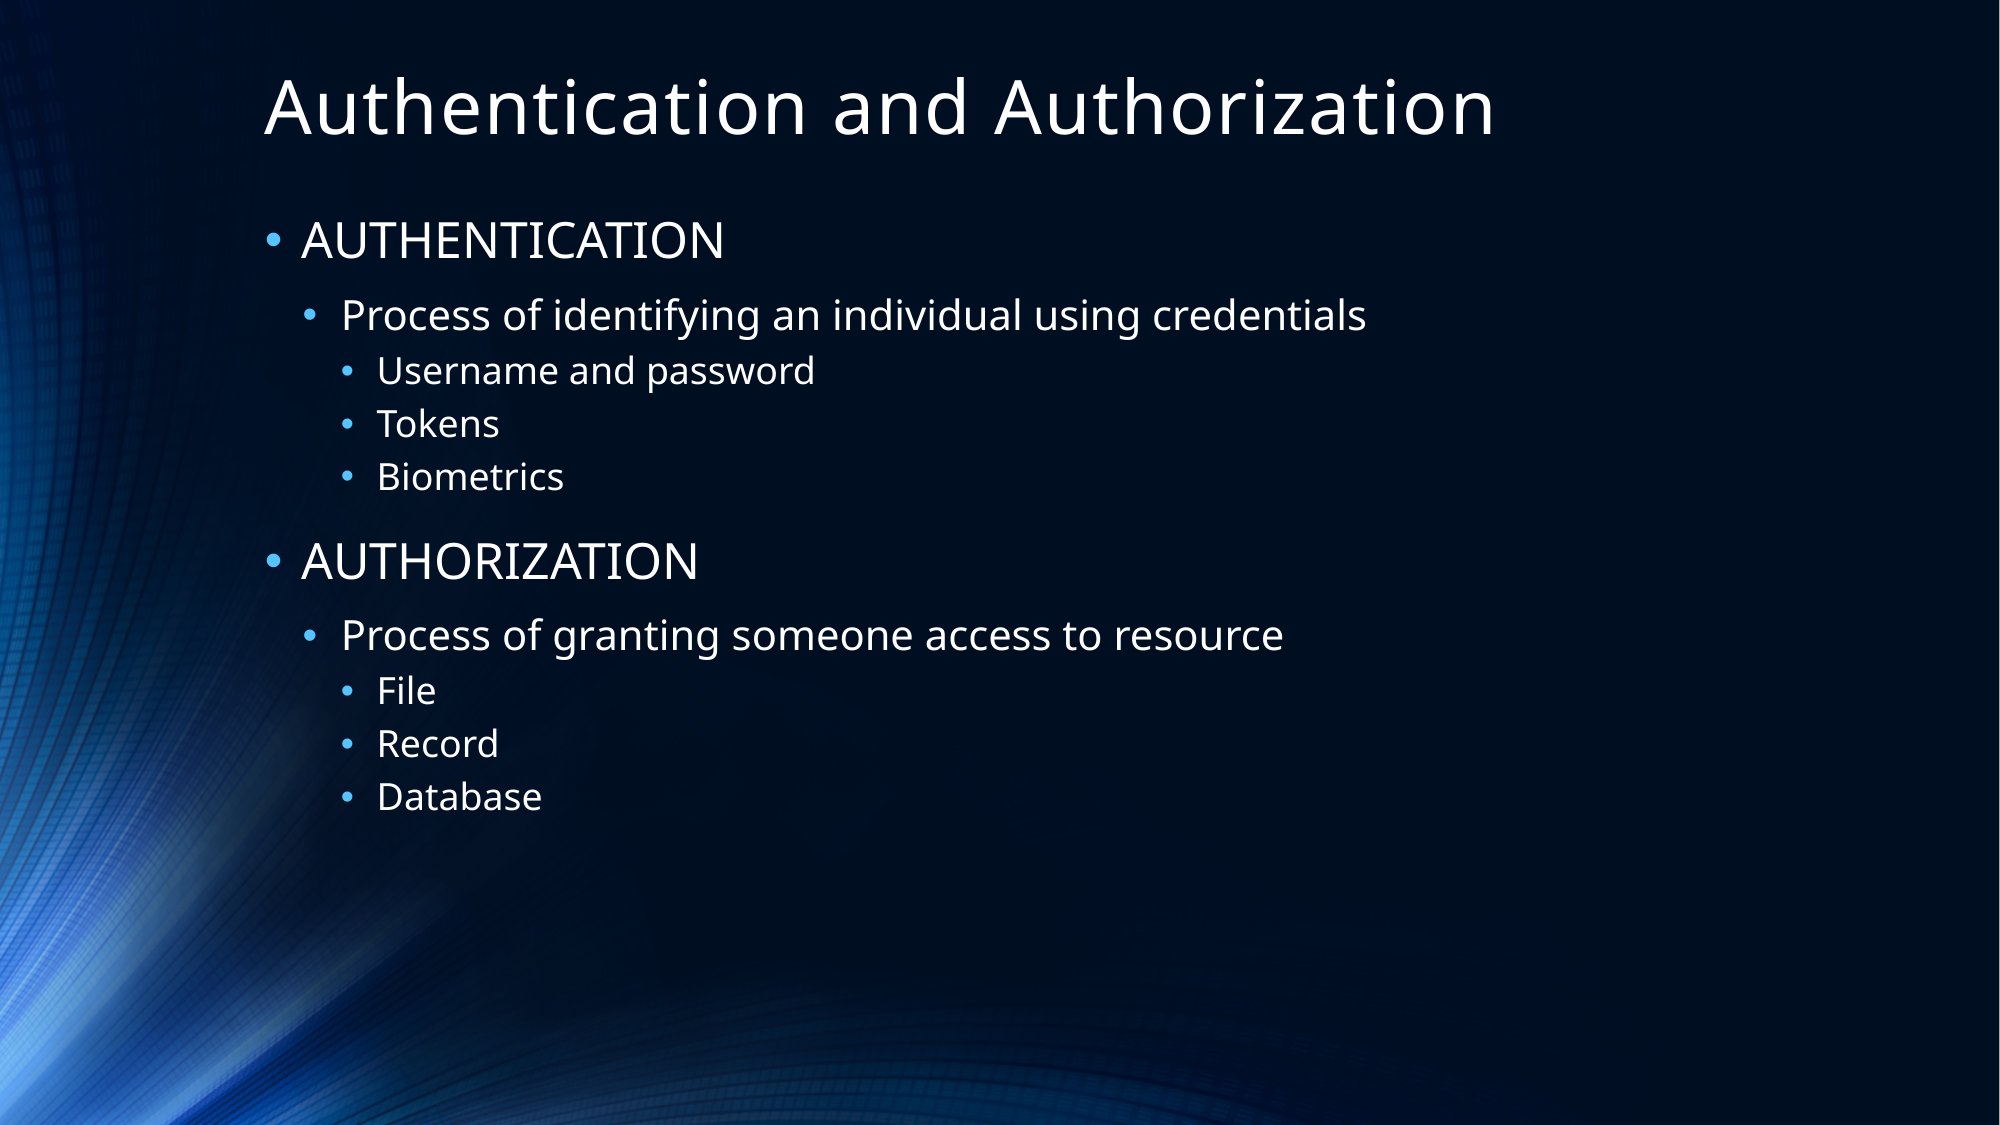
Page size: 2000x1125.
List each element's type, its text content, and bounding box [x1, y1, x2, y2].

list AUTHENTICATION Process of identifying an individual using credentials Username and password Tokens Biometrics AUTHORIZATION Process of granting someone access to resource File Record Database [249, 208, 1749, 988]
title Authentication and Authorization [249, 62, 1750, 173]
picture [0, 0, 2000, 1125]
